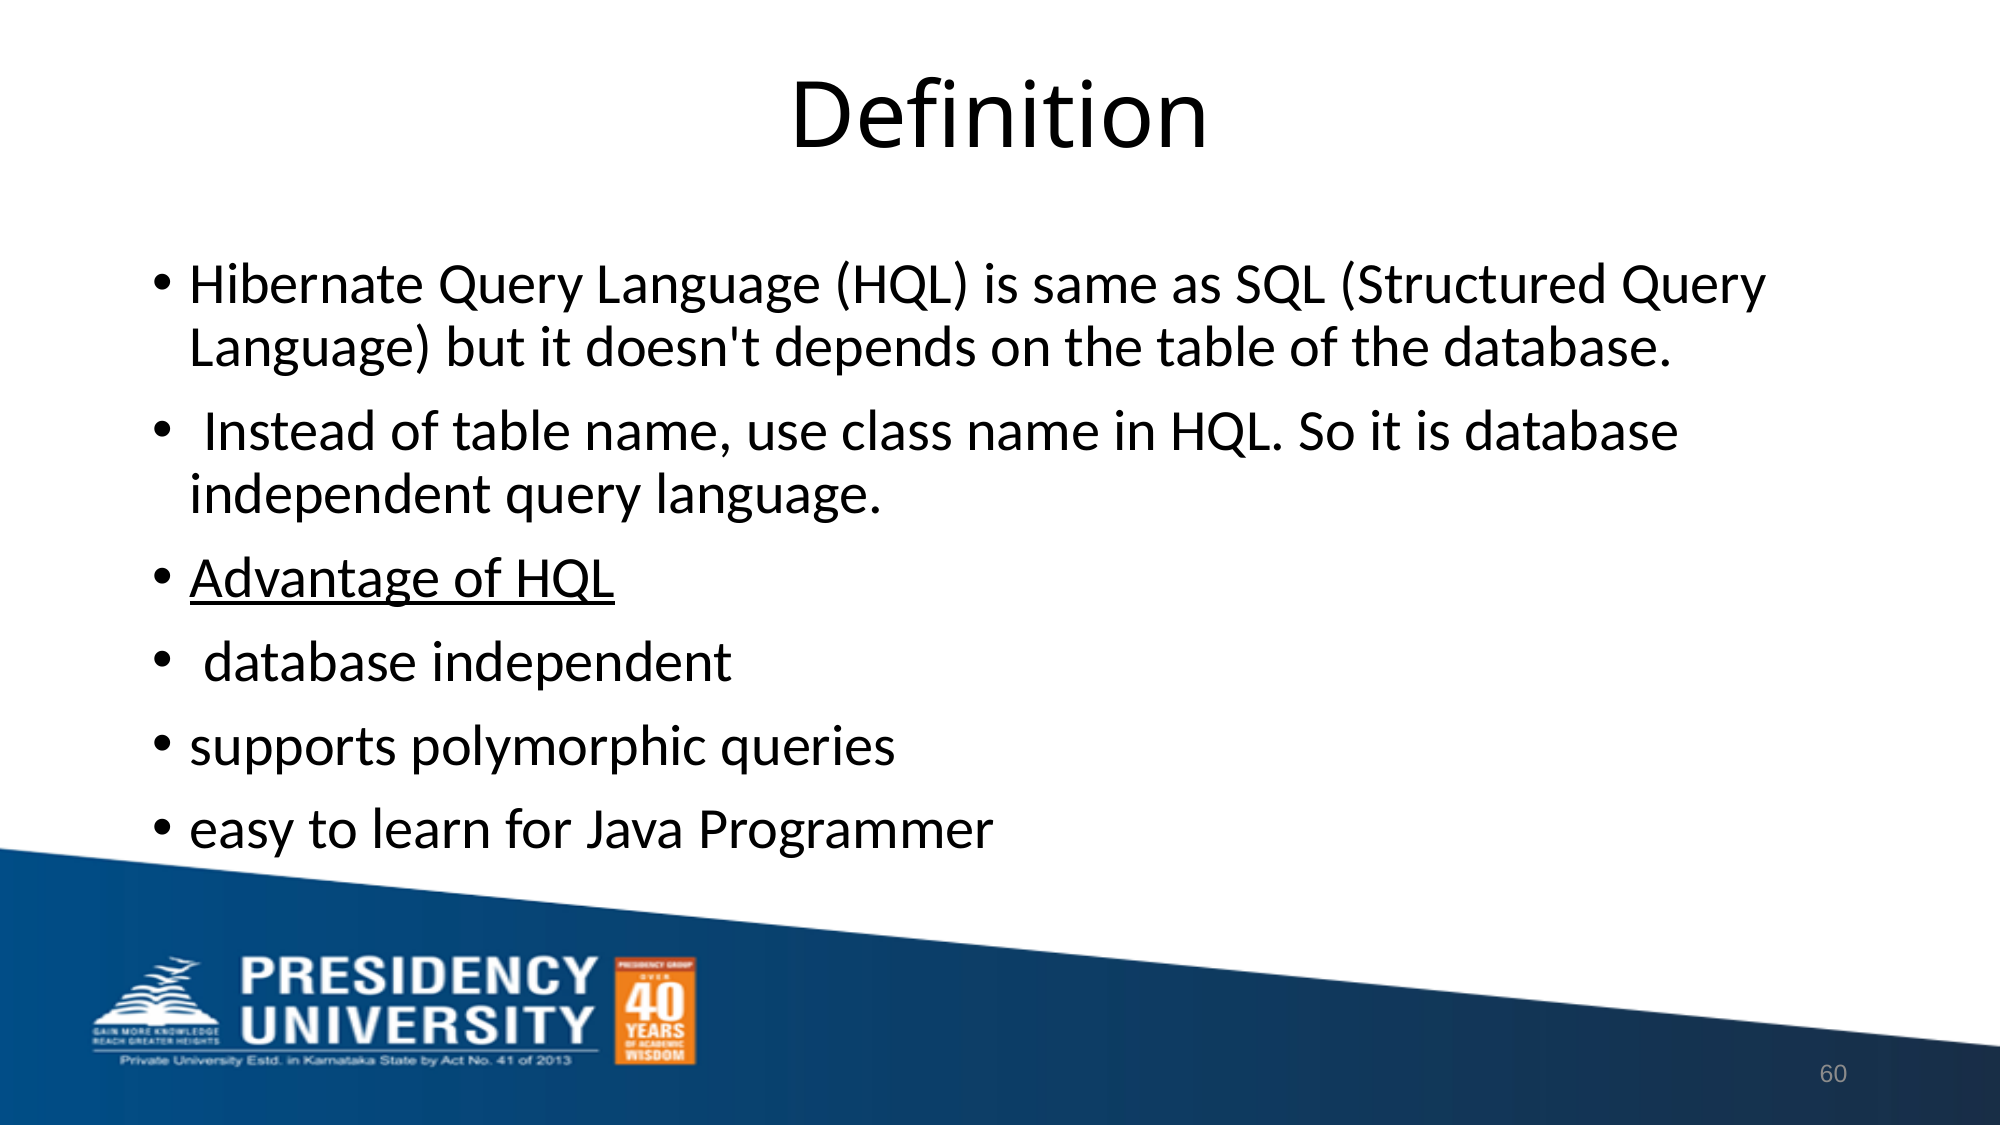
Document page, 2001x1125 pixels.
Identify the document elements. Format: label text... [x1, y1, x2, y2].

title Definition [137, 59, 1863, 176]
list Hibernate Query Language (HQL) is same as SQL (Structured Query Language) but it doesn't depends on the table of the database. Instead of table name, use class name in HQL. So it is database independent query language. Advantage of HQL database independent supports polymorphic queries easy to learn for Java Programmer [137, 246, 1863, 1014]
picture [0, 845, 2000, 1125]
slide_number 60 [1412, 1042, 1863, 1103]
